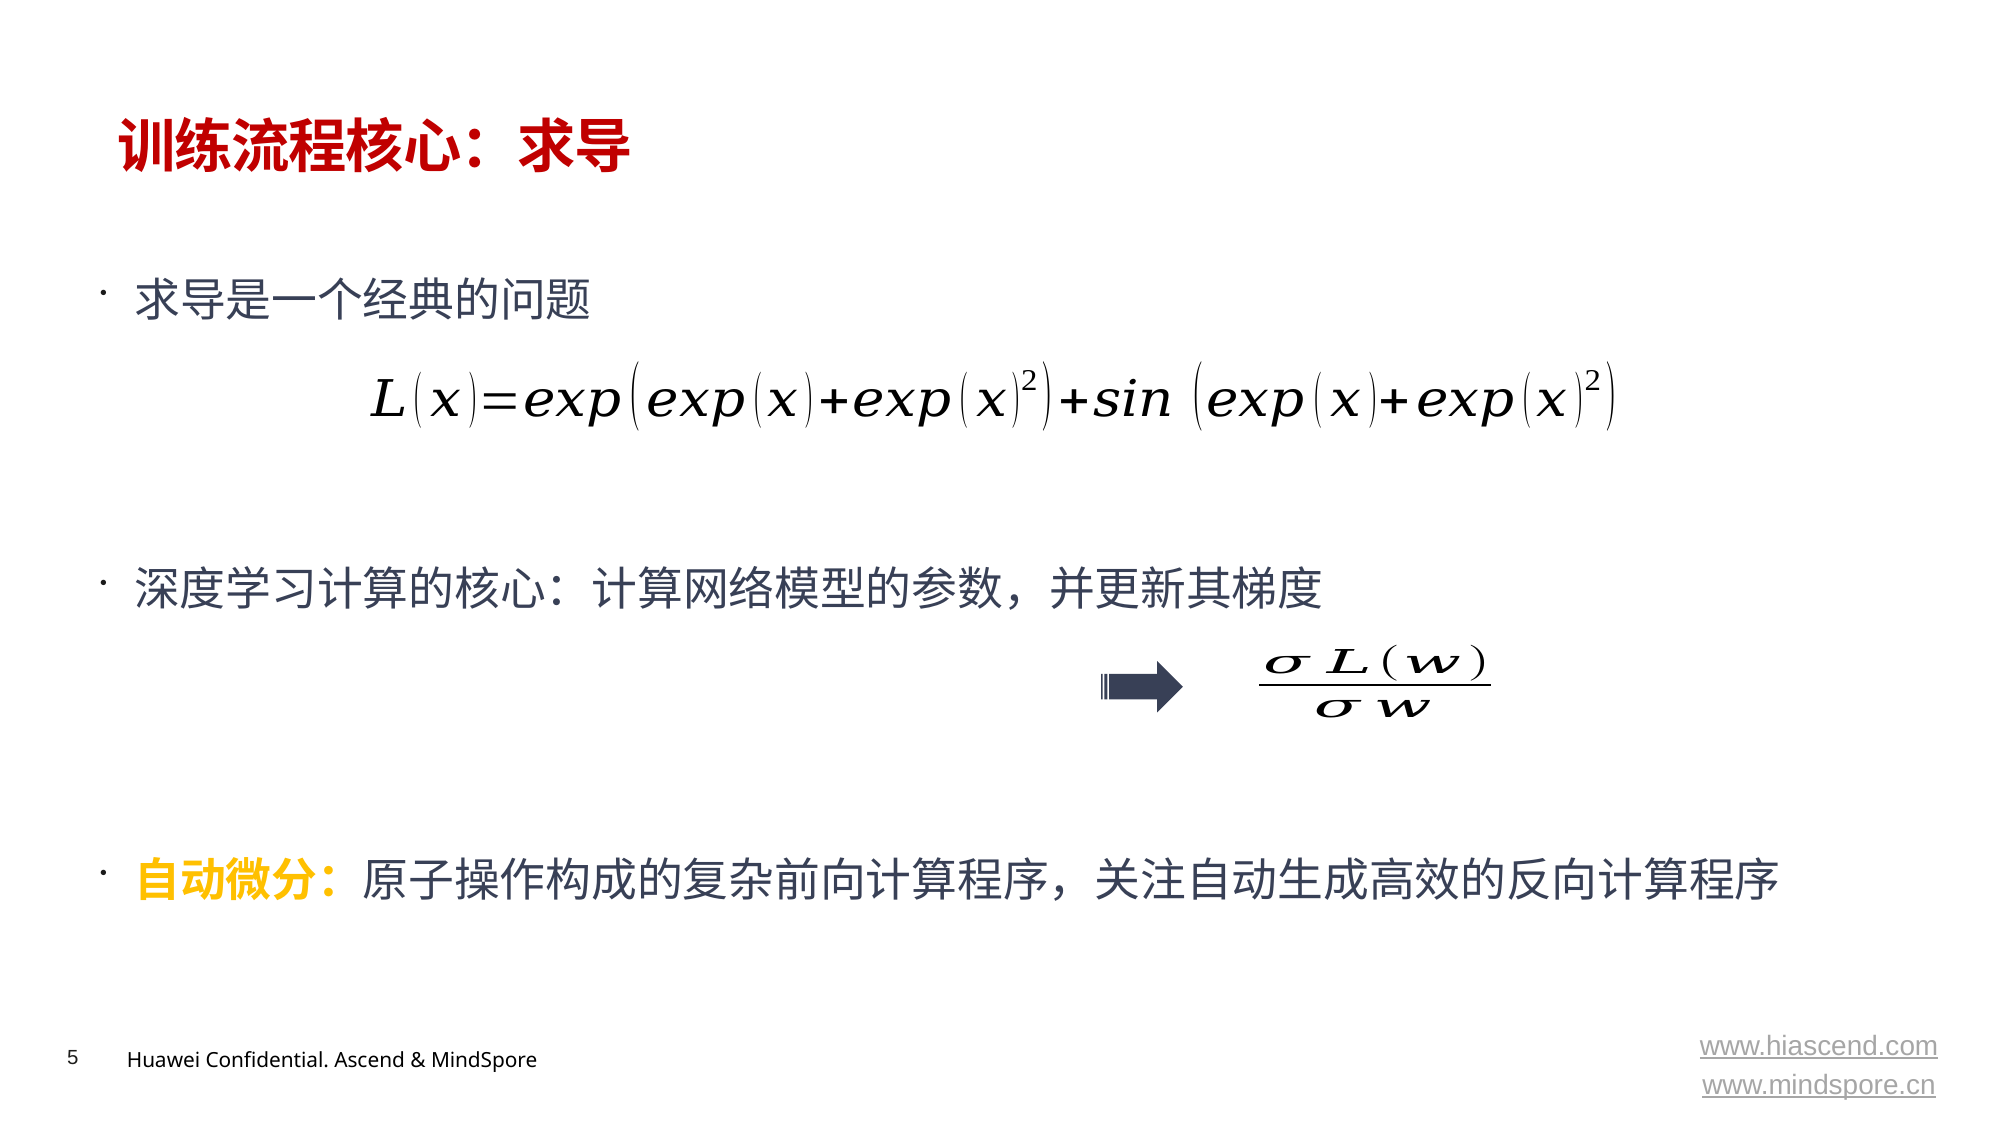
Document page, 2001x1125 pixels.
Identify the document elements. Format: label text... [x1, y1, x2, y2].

list 深度学习计算的核心：计算网络模型的参数，并更新其梯度 [96, 560, 1896, 616]
text_box 求导是一个经典的问题 [96, 270, 1904, 326]
text_box 自动微分：原子操作构成的复杂前向计算程序，关注自动生成高效的反向计算程序 [96, 850, 1904, 906]
text_box [1104, 673, 1108, 700]
title 训练流程核心：求导 [102, 101, 1901, 199]
text_box [1109, 661, 1183, 713]
